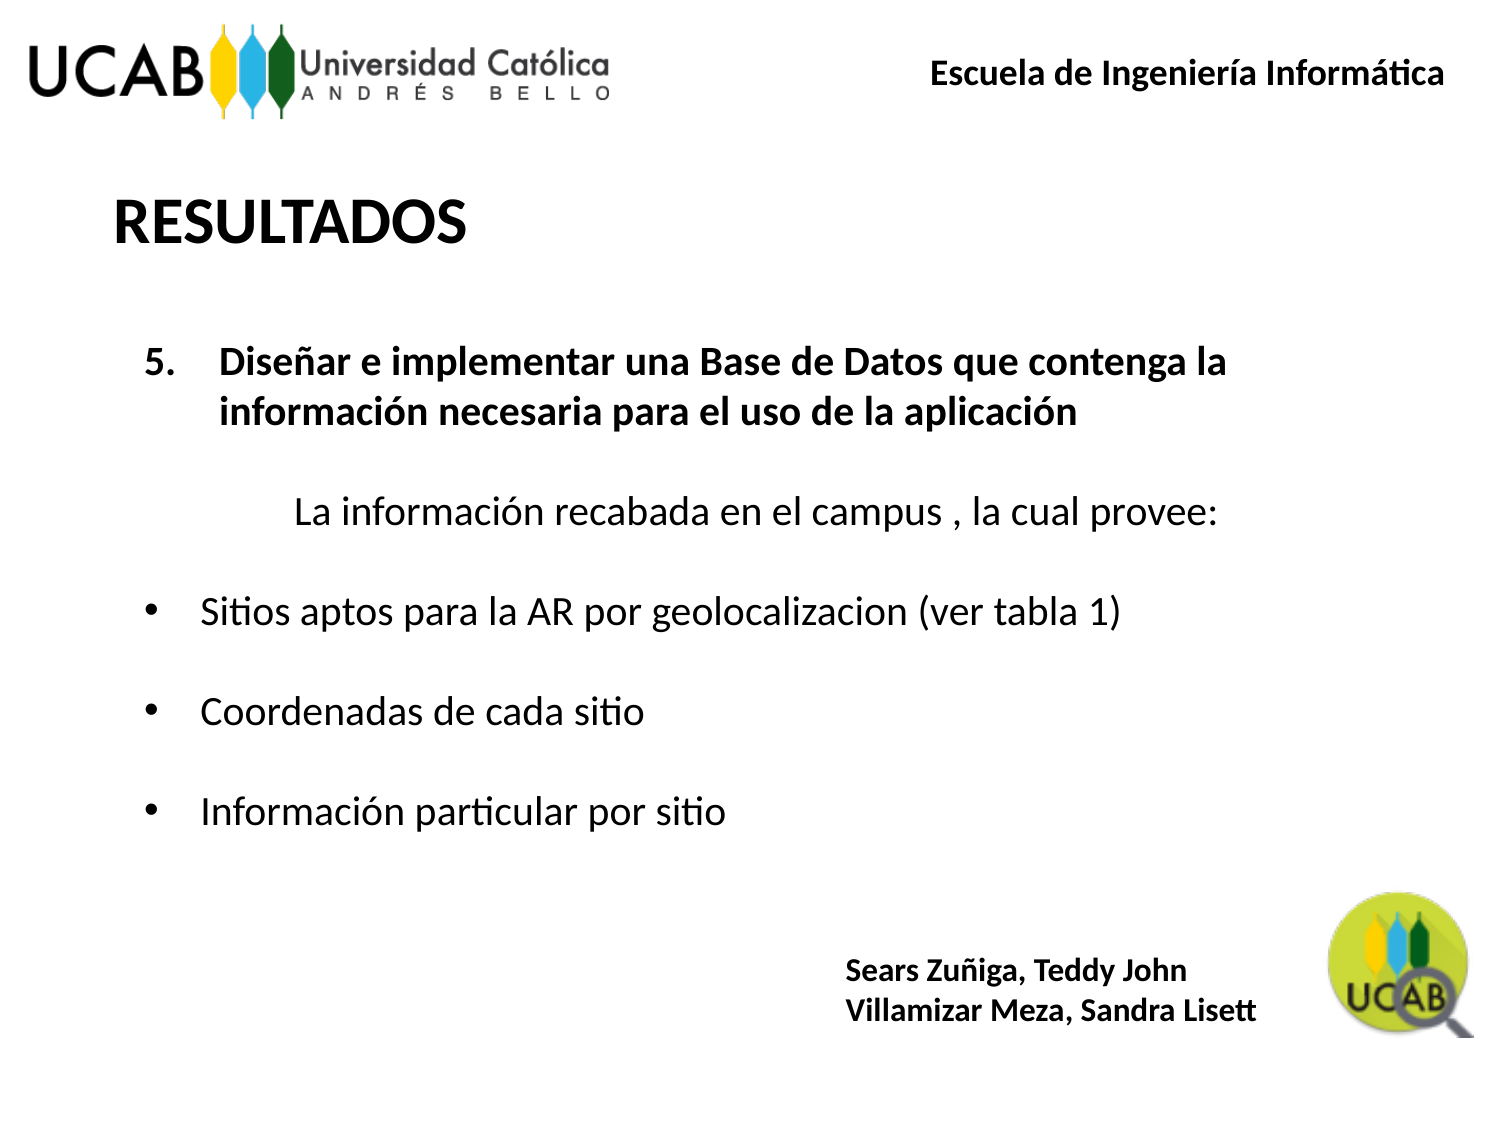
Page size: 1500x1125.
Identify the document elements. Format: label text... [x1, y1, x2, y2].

text_box Sears Zuñiga, Teddy John Villamizar Meza, Sandra Lisett [830, 940, 1318, 1036]
text_box Diseñar e implementar una Base de Datos que contenga la información necesaria para el uso de la aplicación La información recabada en el campus , la cual provee: Sitios aptos para la AR por geolocalizacion (ver tabla 1) Coordenadas de cada sitio Información particular por sitio [129, 326, 1358, 892]
picture [1323, 887, 1474, 1038]
text_box RESULTADOS [98, 169, 484, 265]
picture [0, 6, 631, 136]
text_box Escuela de Ingeniería Informática [915, 40, 1461, 101]
